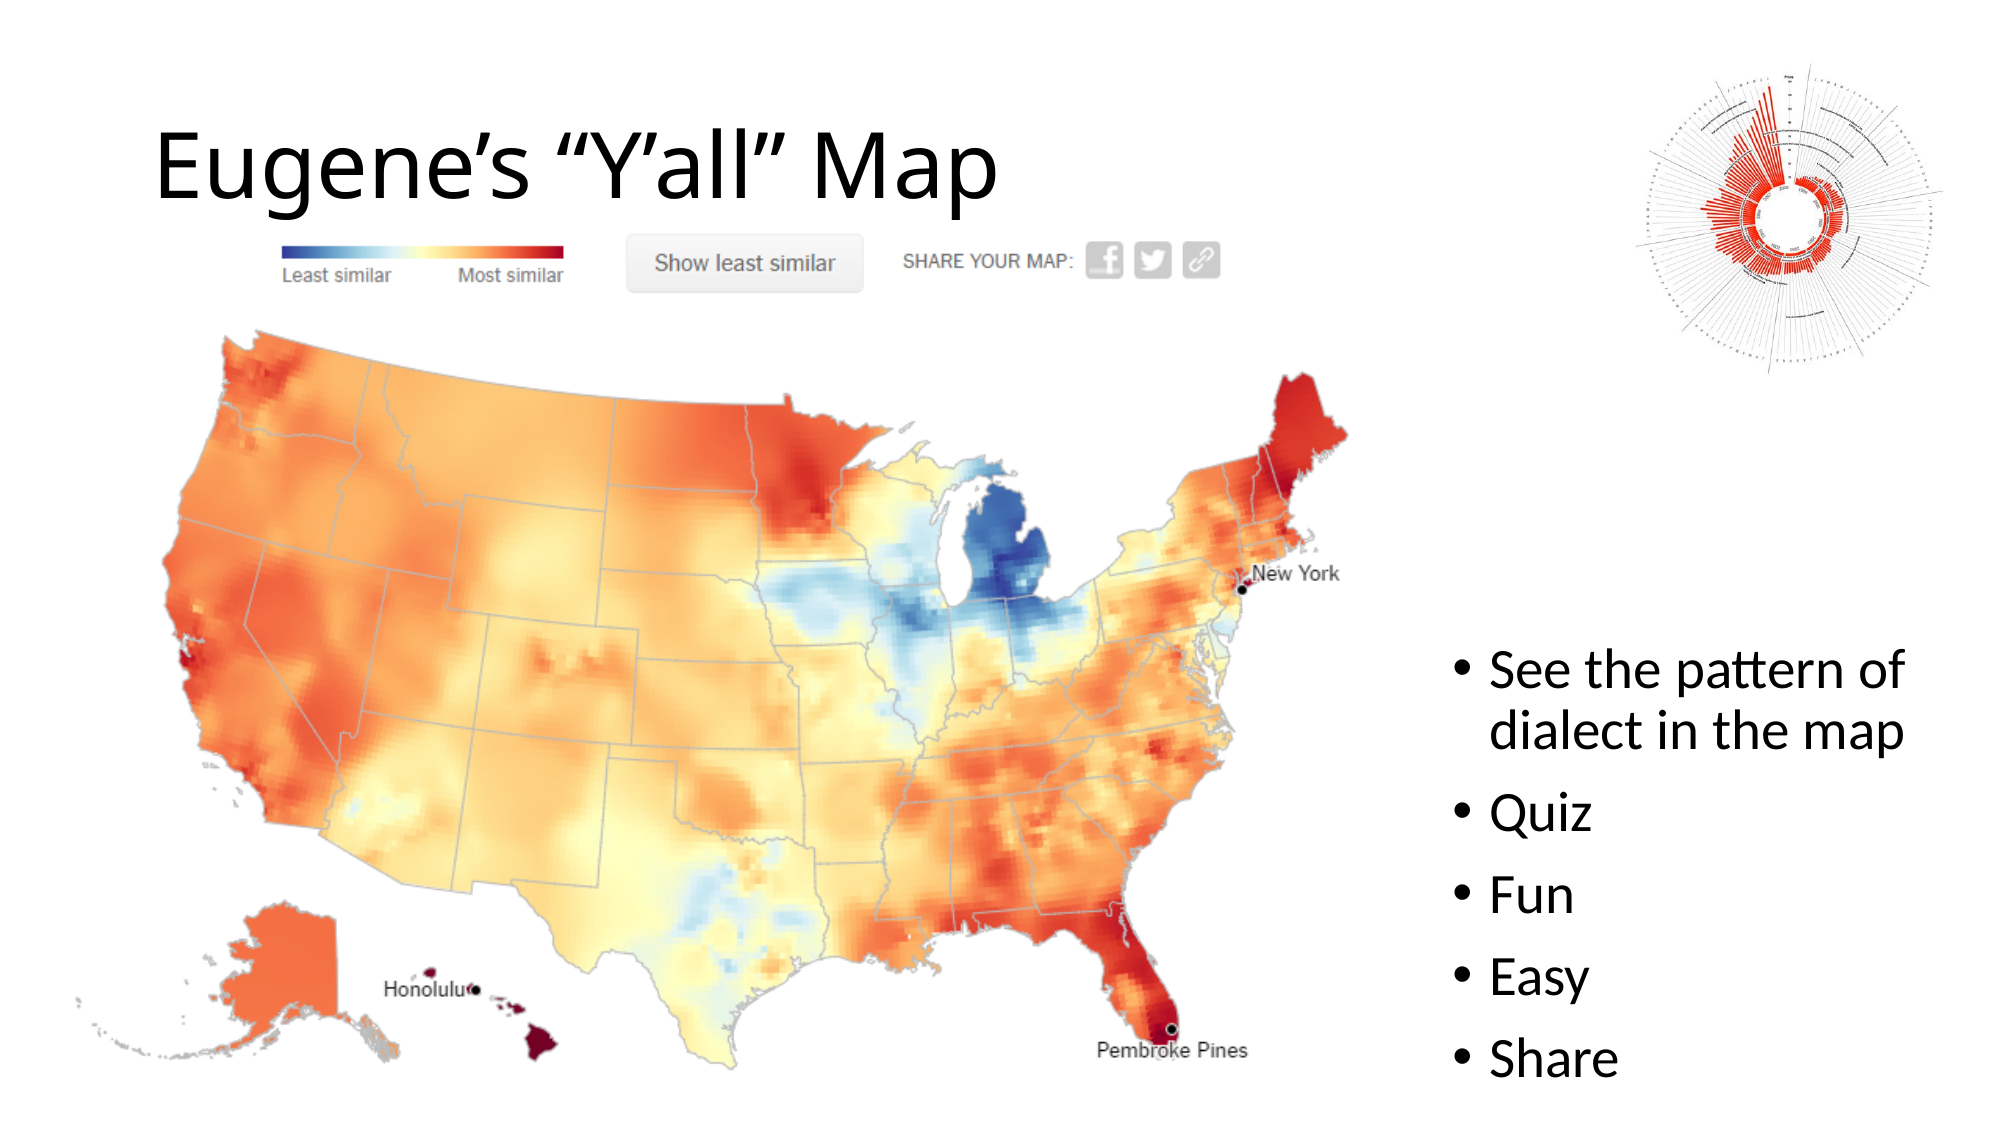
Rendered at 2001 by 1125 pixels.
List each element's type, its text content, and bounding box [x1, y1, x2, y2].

title Eugene’s “Y’all” Map [137, 59, 1863, 278]
list See the pattern of dialect in the map Quiz Fun Easy Share [1437, 631, 1970, 1101]
picture [57, 226, 1366, 1125]
picture [1578, 60, 2000, 377]
